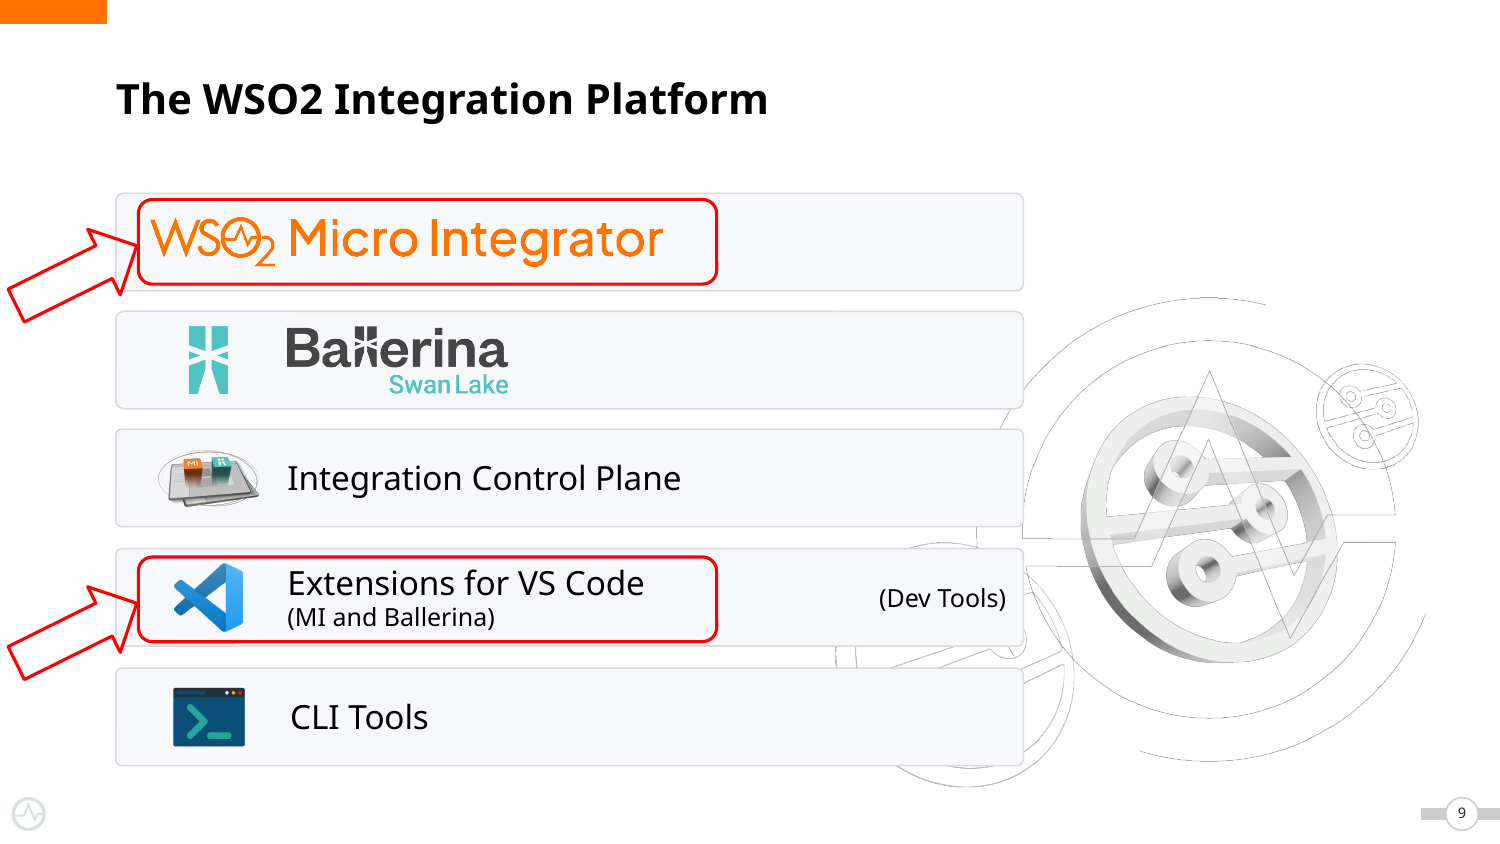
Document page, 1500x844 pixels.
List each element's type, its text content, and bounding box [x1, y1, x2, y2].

text_box [8, 586, 110, 680]
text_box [115, 193, 1024, 766]
slide_number ‹#› [1431, 793, 1493, 835]
title The WSO2 Integration Platform [115, 62, 1024, 134]
text_box [8, 229, 110, 322]
picture [835, 297, 1430, 789]
